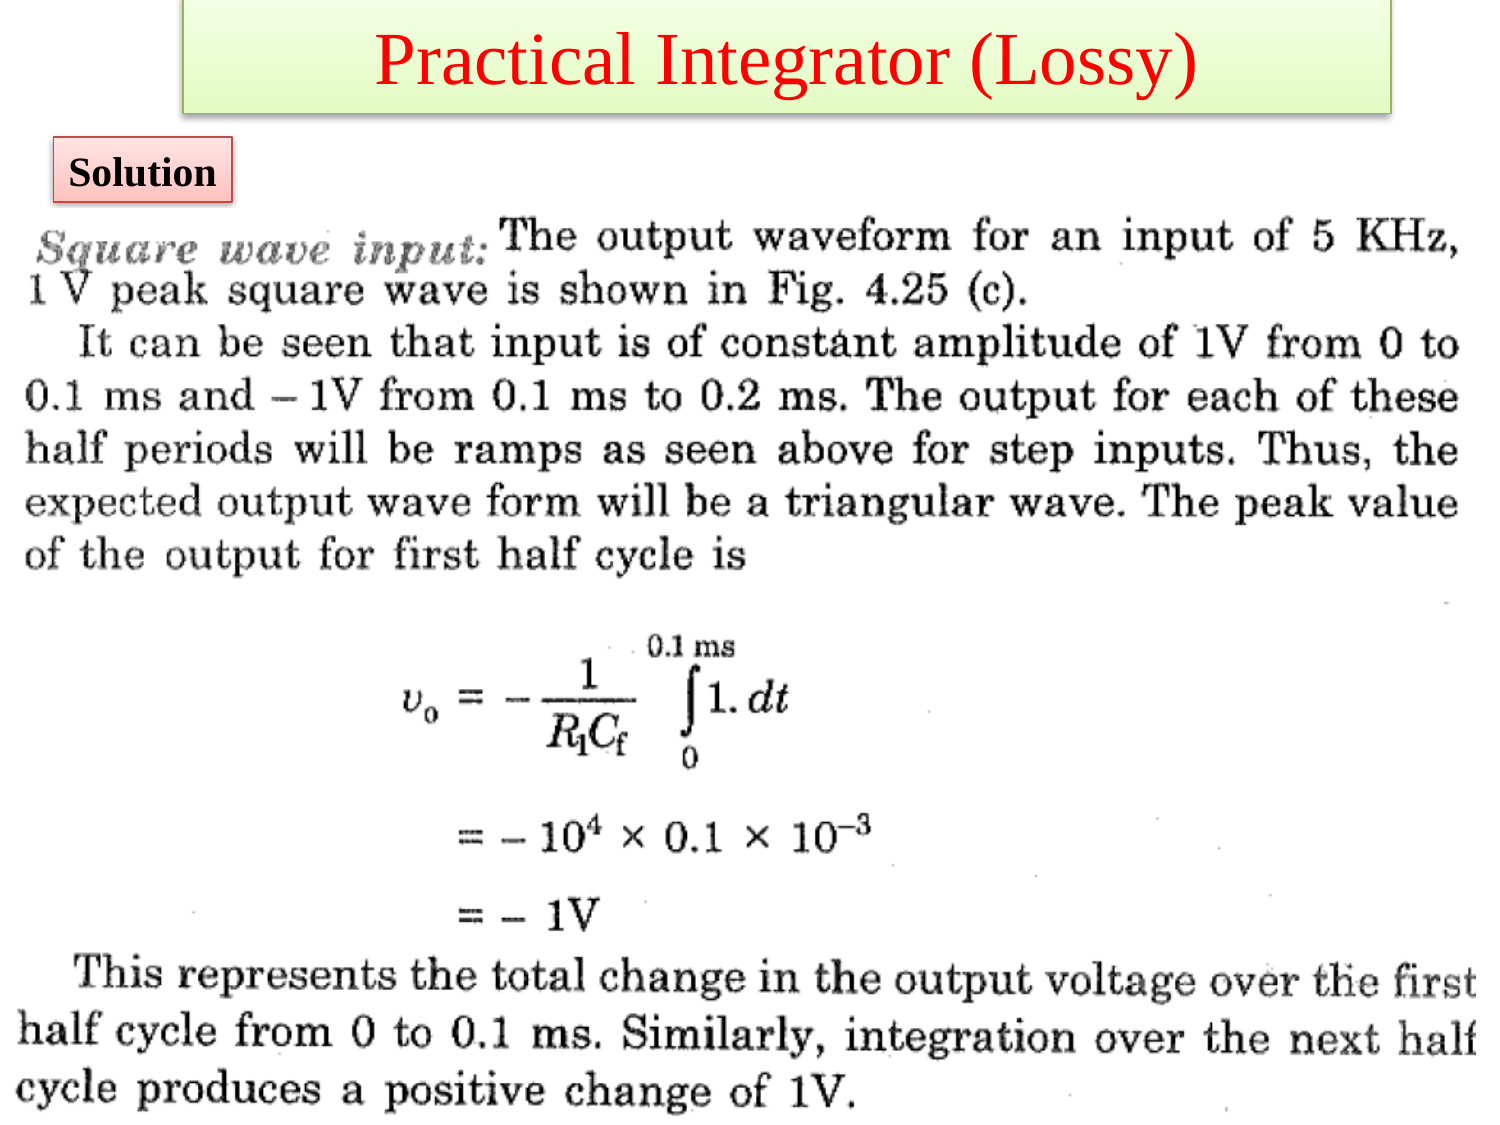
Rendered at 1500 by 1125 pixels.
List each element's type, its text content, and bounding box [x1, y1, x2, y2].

text_box Solution [53, 136, 233, 203]
picture [0, 207, 1477, 1125]
title Practical Integrator (Lossy) [182, 0, 1392, 114]
